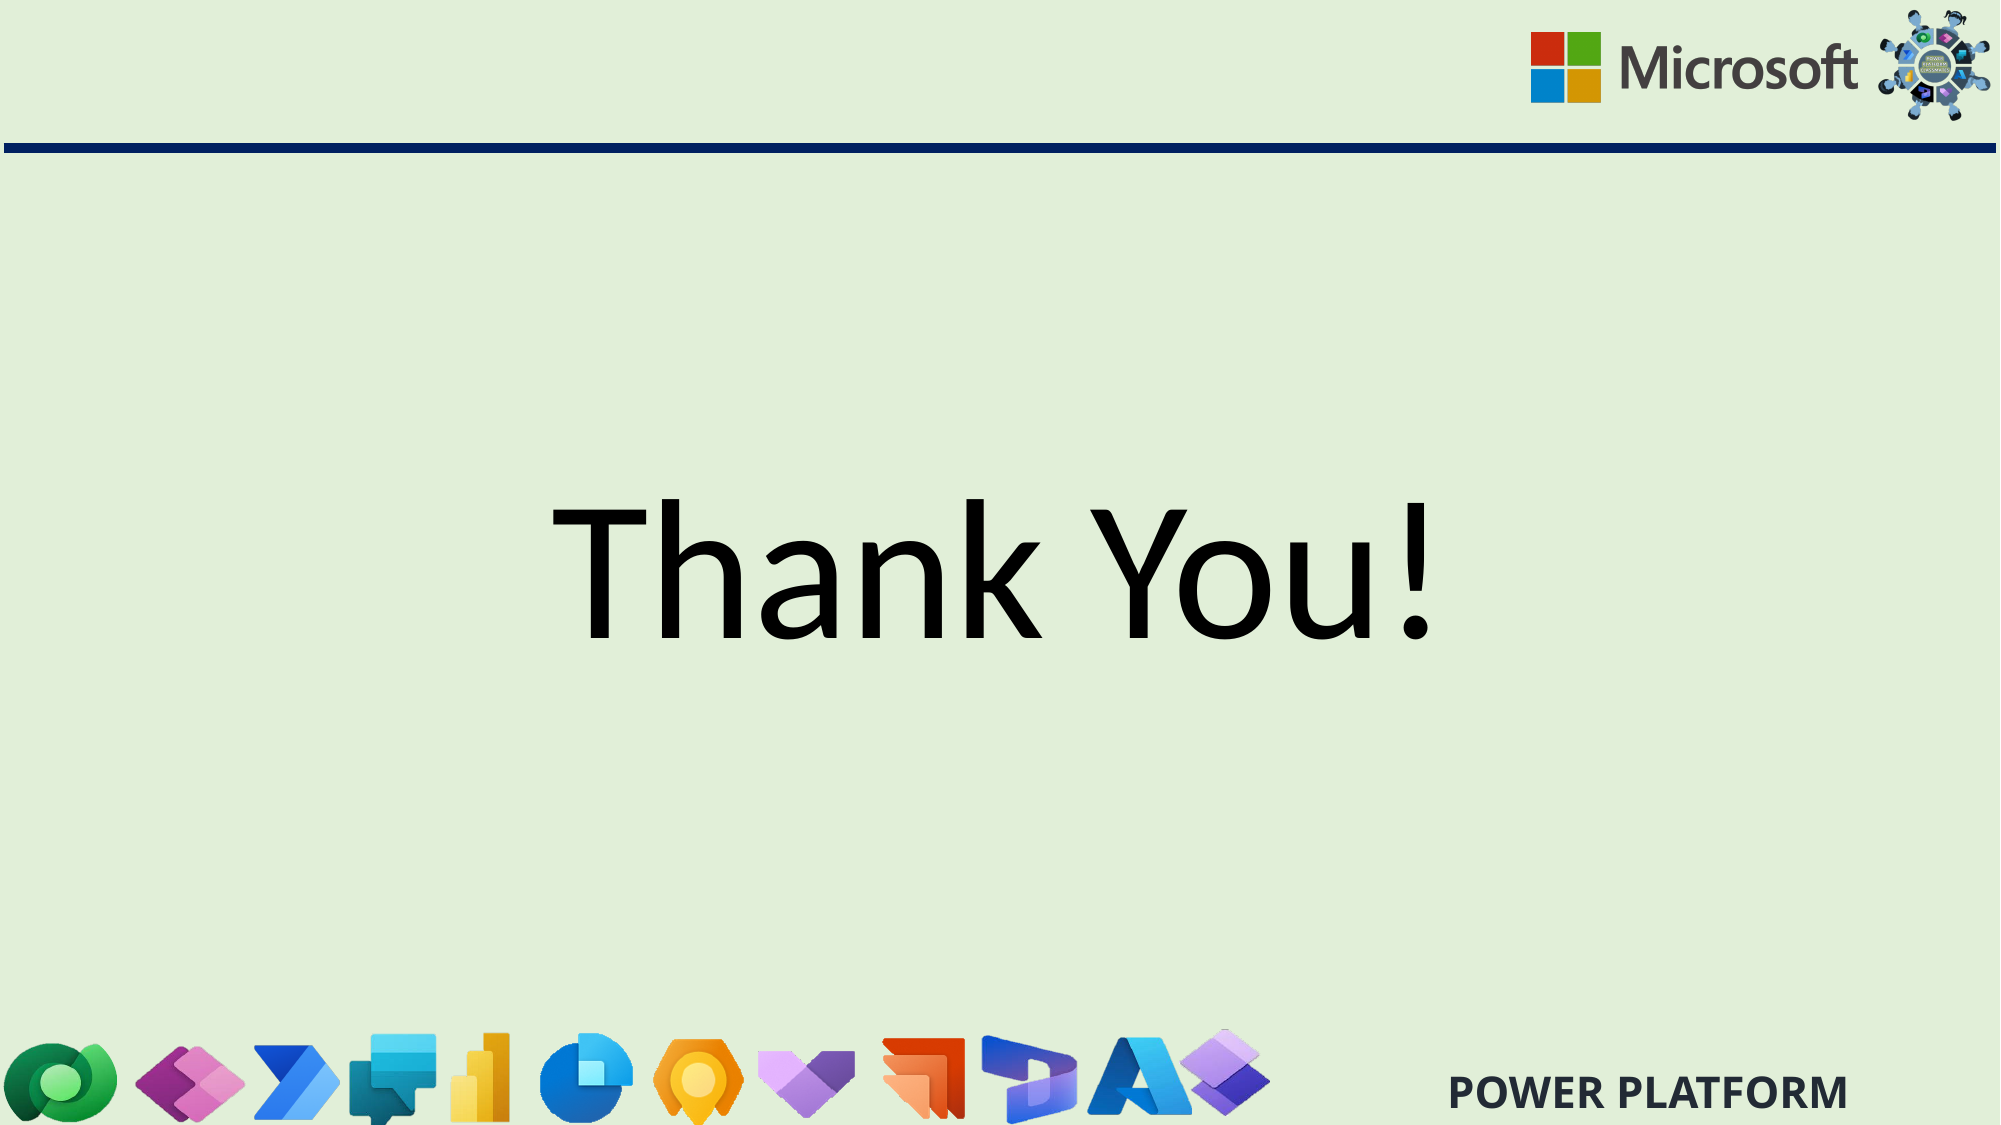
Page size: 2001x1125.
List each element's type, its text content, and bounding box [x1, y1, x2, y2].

picture [1867, 0, 2000, 126]
picture [1531, 31, 1859, 103]
list Thank You! [33, 197, 1958, 1002]
picture [3, 1002, 1271, 1125]
